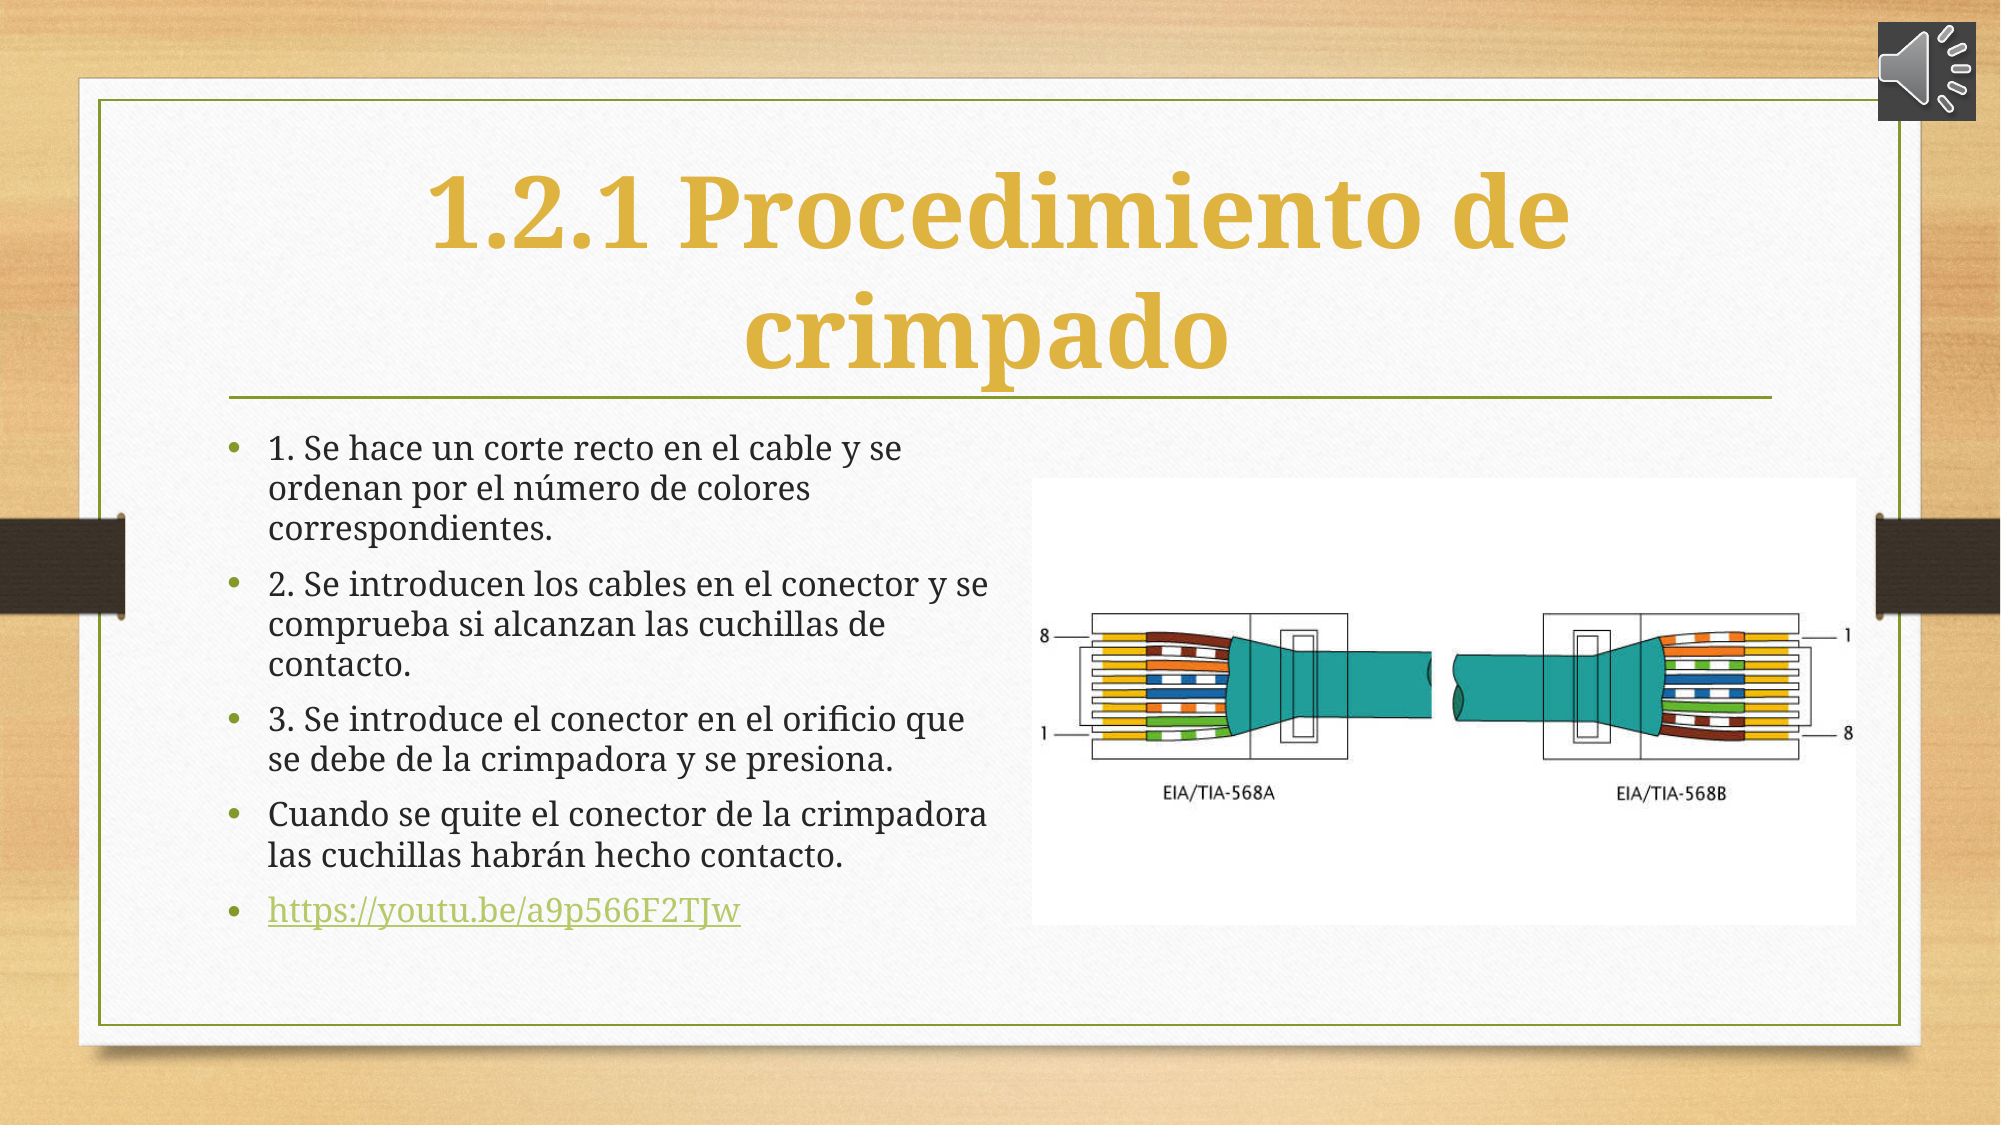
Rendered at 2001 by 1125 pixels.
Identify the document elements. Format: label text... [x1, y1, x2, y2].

title 1.2.1 Procedimiento de crimpado [212, 161, 1788, 375]
picture [0, 0, 2001, 1125]
list 1. Se hace un corte recto en el cable y se ordenan por el número de colores correspondientes. 2. Se introducen los cables en el conector y se comprueba si alcanzan las cuchillas de contacto. 3. Se introduce el conector en el orificio que se debe de la crimpadora y se presiona. Cuando se quite el conector de la crimpadora las cuchillas habrán hecho contacto. https://youtu.be/a9p566F2TJw [212, 419, 1014, 964]
